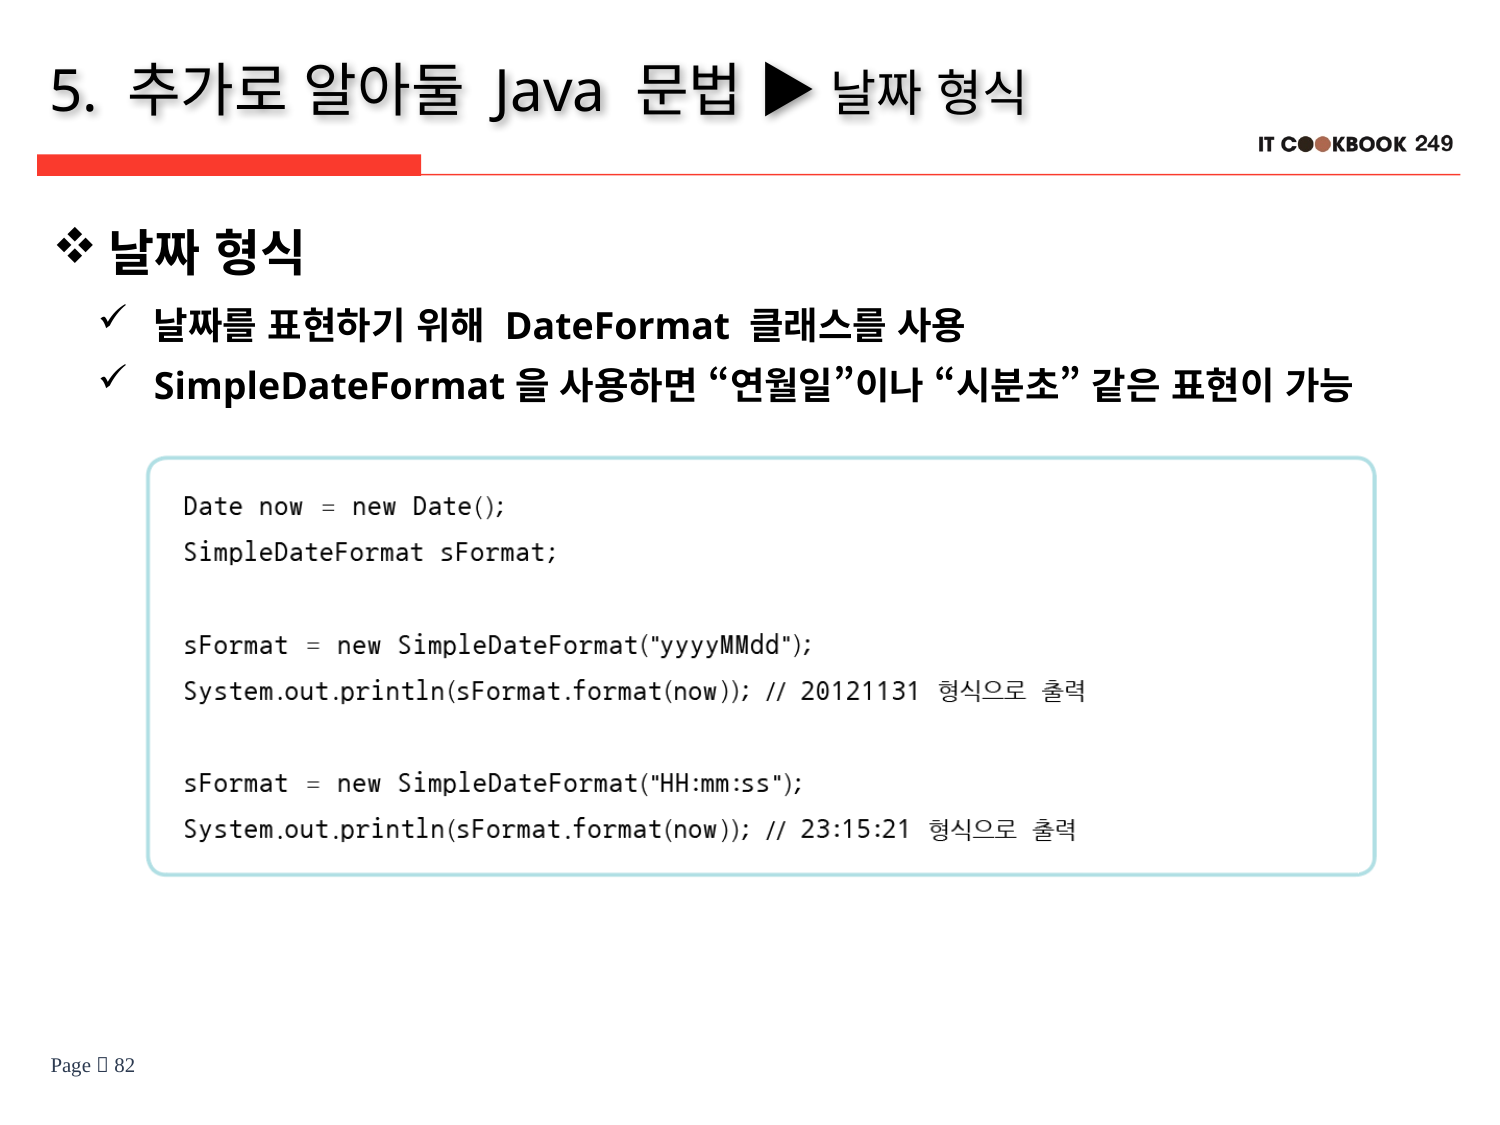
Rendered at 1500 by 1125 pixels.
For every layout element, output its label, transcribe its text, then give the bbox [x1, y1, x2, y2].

picture [135, 445, 1384, 886]
list 날짜 형식 날짜를 표현하기 위해 DateFormat 클래스를 사용 SimpleDateFormat을 사용하면 “연월일”이나 “시분초” 같은 표현이 가능 [8, 221, 1500, 1008]
title 5. 추가로 알아둘 Java 문법 ▶ 날짜 형식 [48, 53, 1480, 161]
